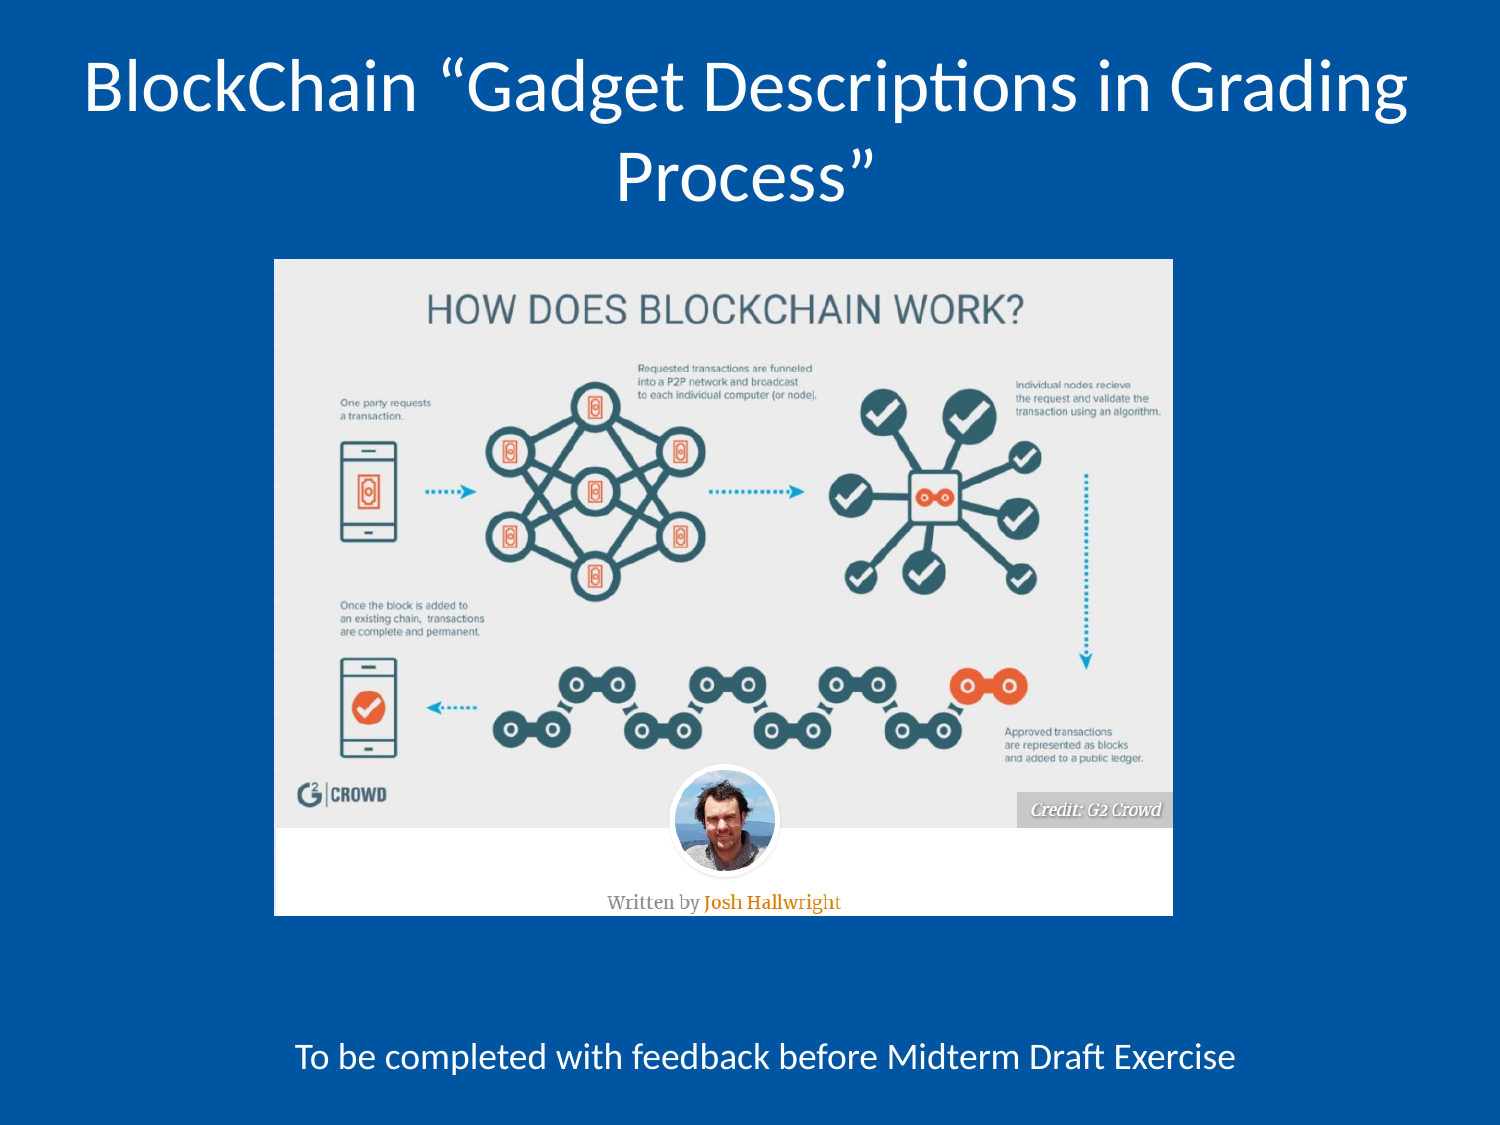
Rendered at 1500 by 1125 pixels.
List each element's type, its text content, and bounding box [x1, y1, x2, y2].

text_box BlockChain “Gadget Descriptions in Grading Process” [56, 28, 1438, 224]
text_box To be completed with feedback before Midterm Draft Exercise [195, 1024, 1337, 1084]
picture [274, 258, 1173, 916]
